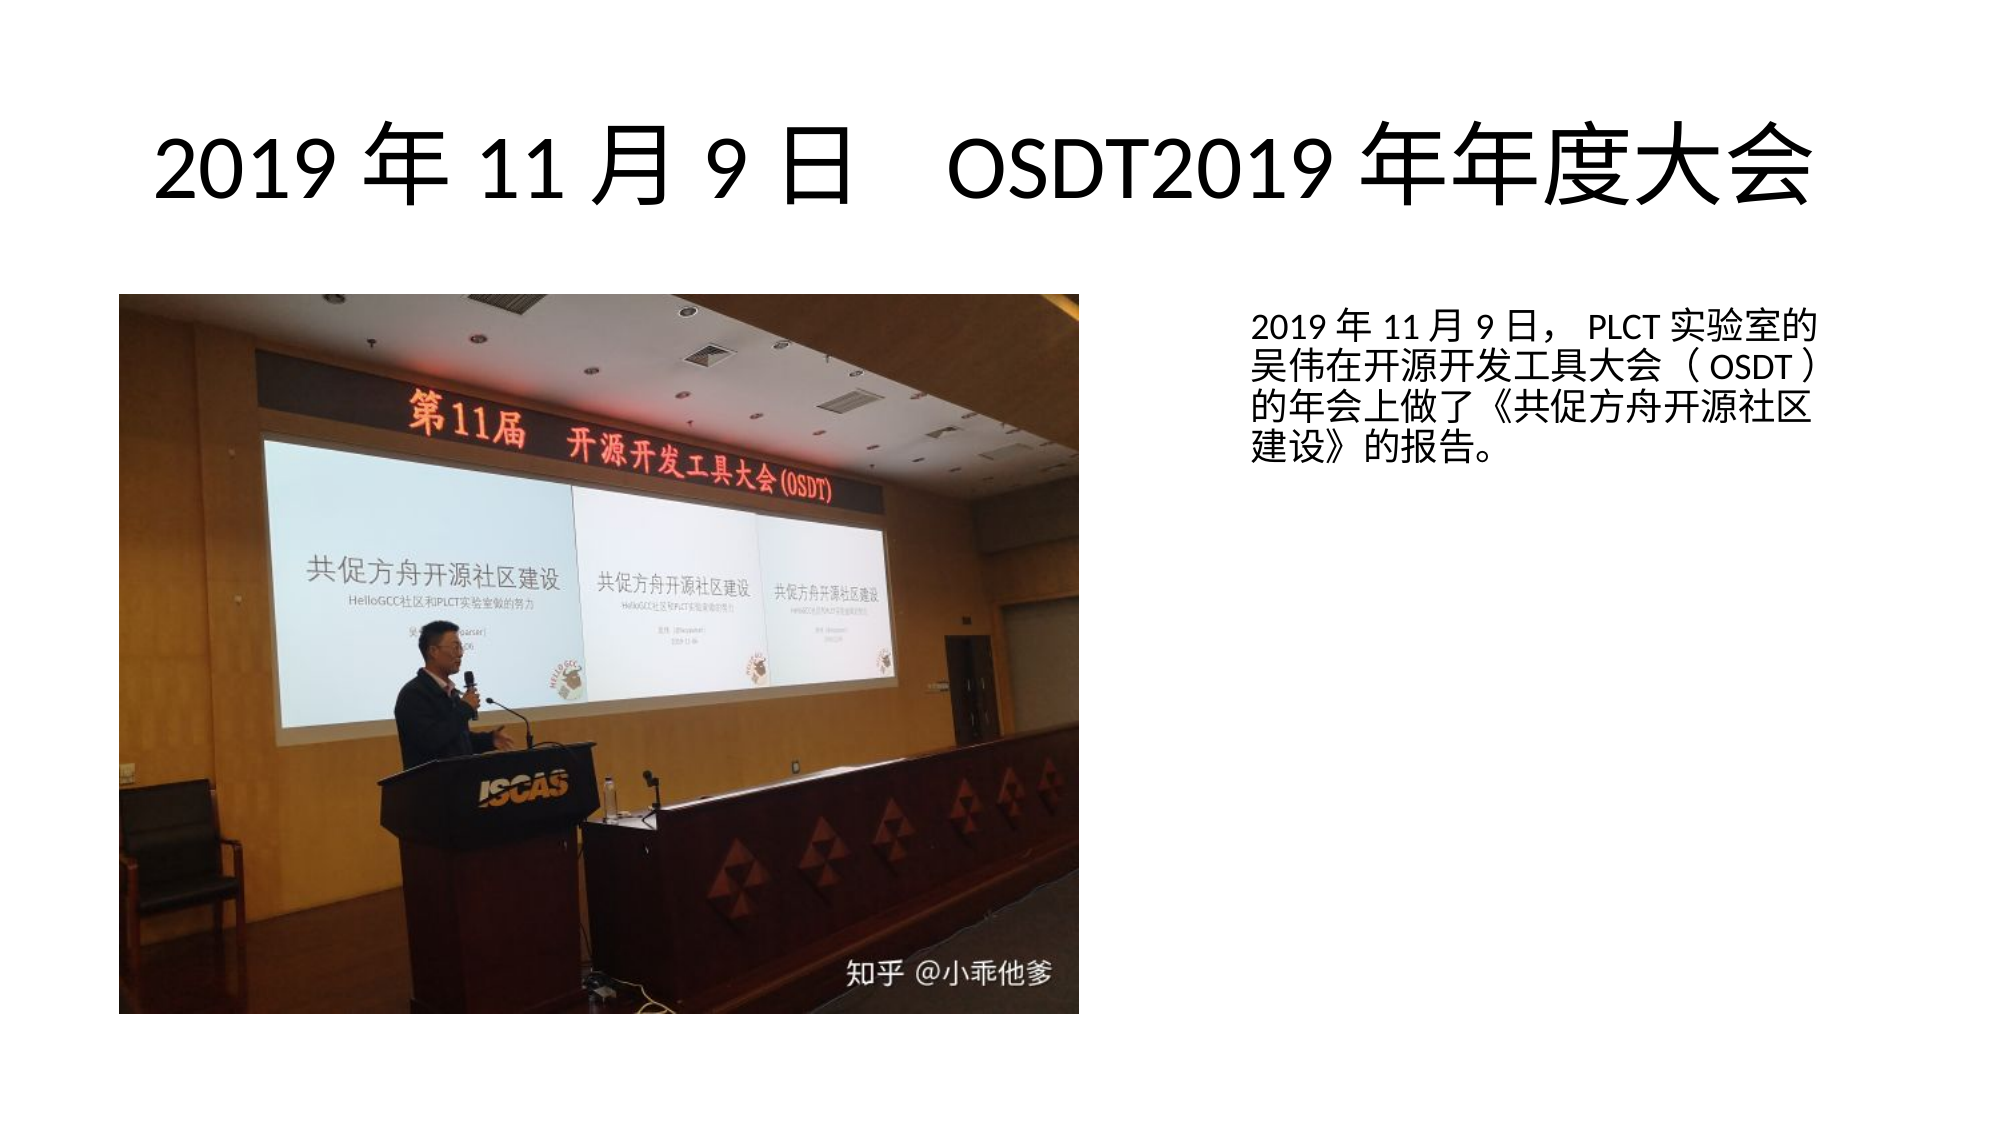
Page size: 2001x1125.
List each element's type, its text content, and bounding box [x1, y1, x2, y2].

picture [119, 294, 1079, 1014]
list 2019年11月9日，PLCT实验室的吴伟在开源开发工具大会（OSDT）的年会上做了《共促方舟开源社区建设》的报告。 [1235, 299, 1863, 1014]
title 2019年11月9日 OSDT2019年年度大会 [137, 59, 1863, 278]
